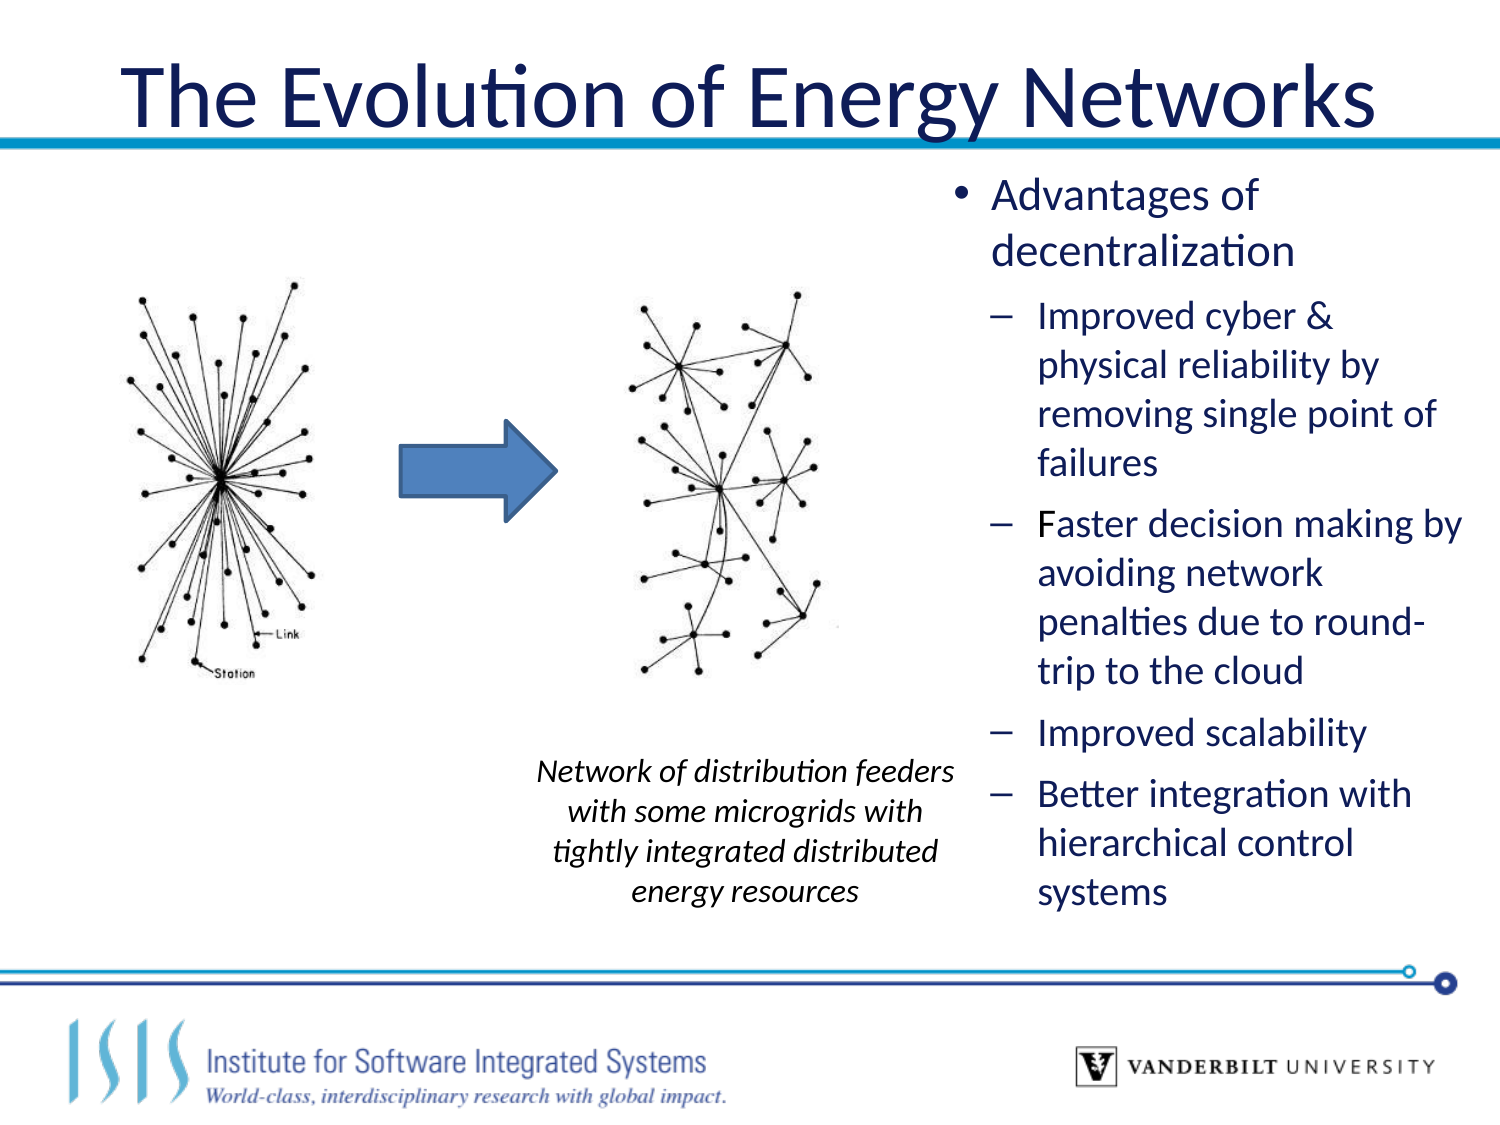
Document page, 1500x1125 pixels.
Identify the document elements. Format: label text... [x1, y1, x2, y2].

text_box [398, 418, 559, 524]
title The Evolution of Energy Networks [75, 26, 1425, 155]
text_box Advantages of decentralization Improved cyber & physical reliability by removing single point of failures Faster decision making by avoiding network penalties due to round-trip to the cloud Improved scalability Better integration with hierarchical control systems [938, 156, 1482, 990]
picture [612, 277, 843, 692]
text_box Network of distribution feeders with some microgrids with tightly integrated distributed energy resources [510, 740, 938, 918]
picture [90, 266, 350, 685]
